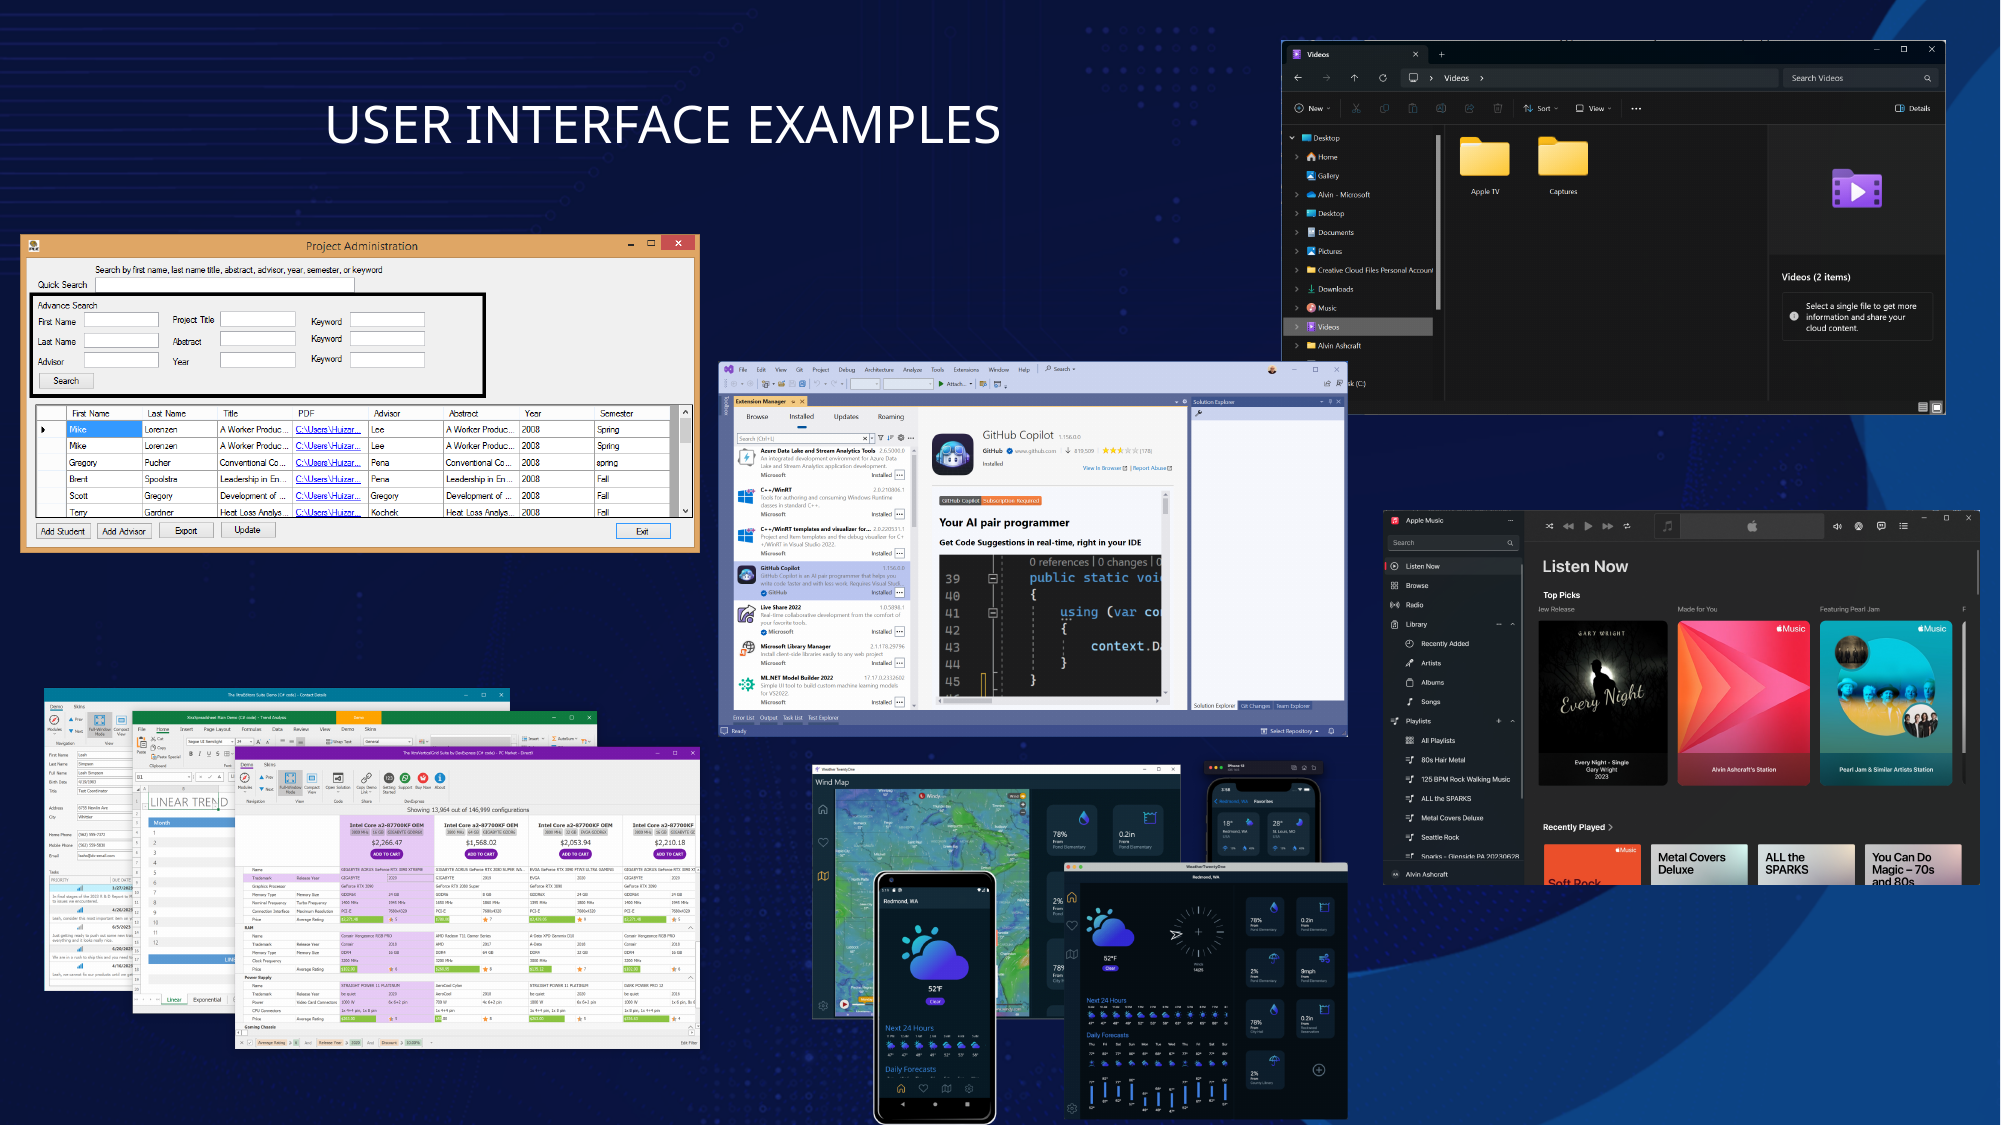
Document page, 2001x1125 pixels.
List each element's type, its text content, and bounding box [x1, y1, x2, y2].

picture [0, 0, 2001, 1125]
title User Interface Examples [309, 66, 1181, 180]
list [43, 680, 710, 1067]
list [20, 234, 700, 553]
